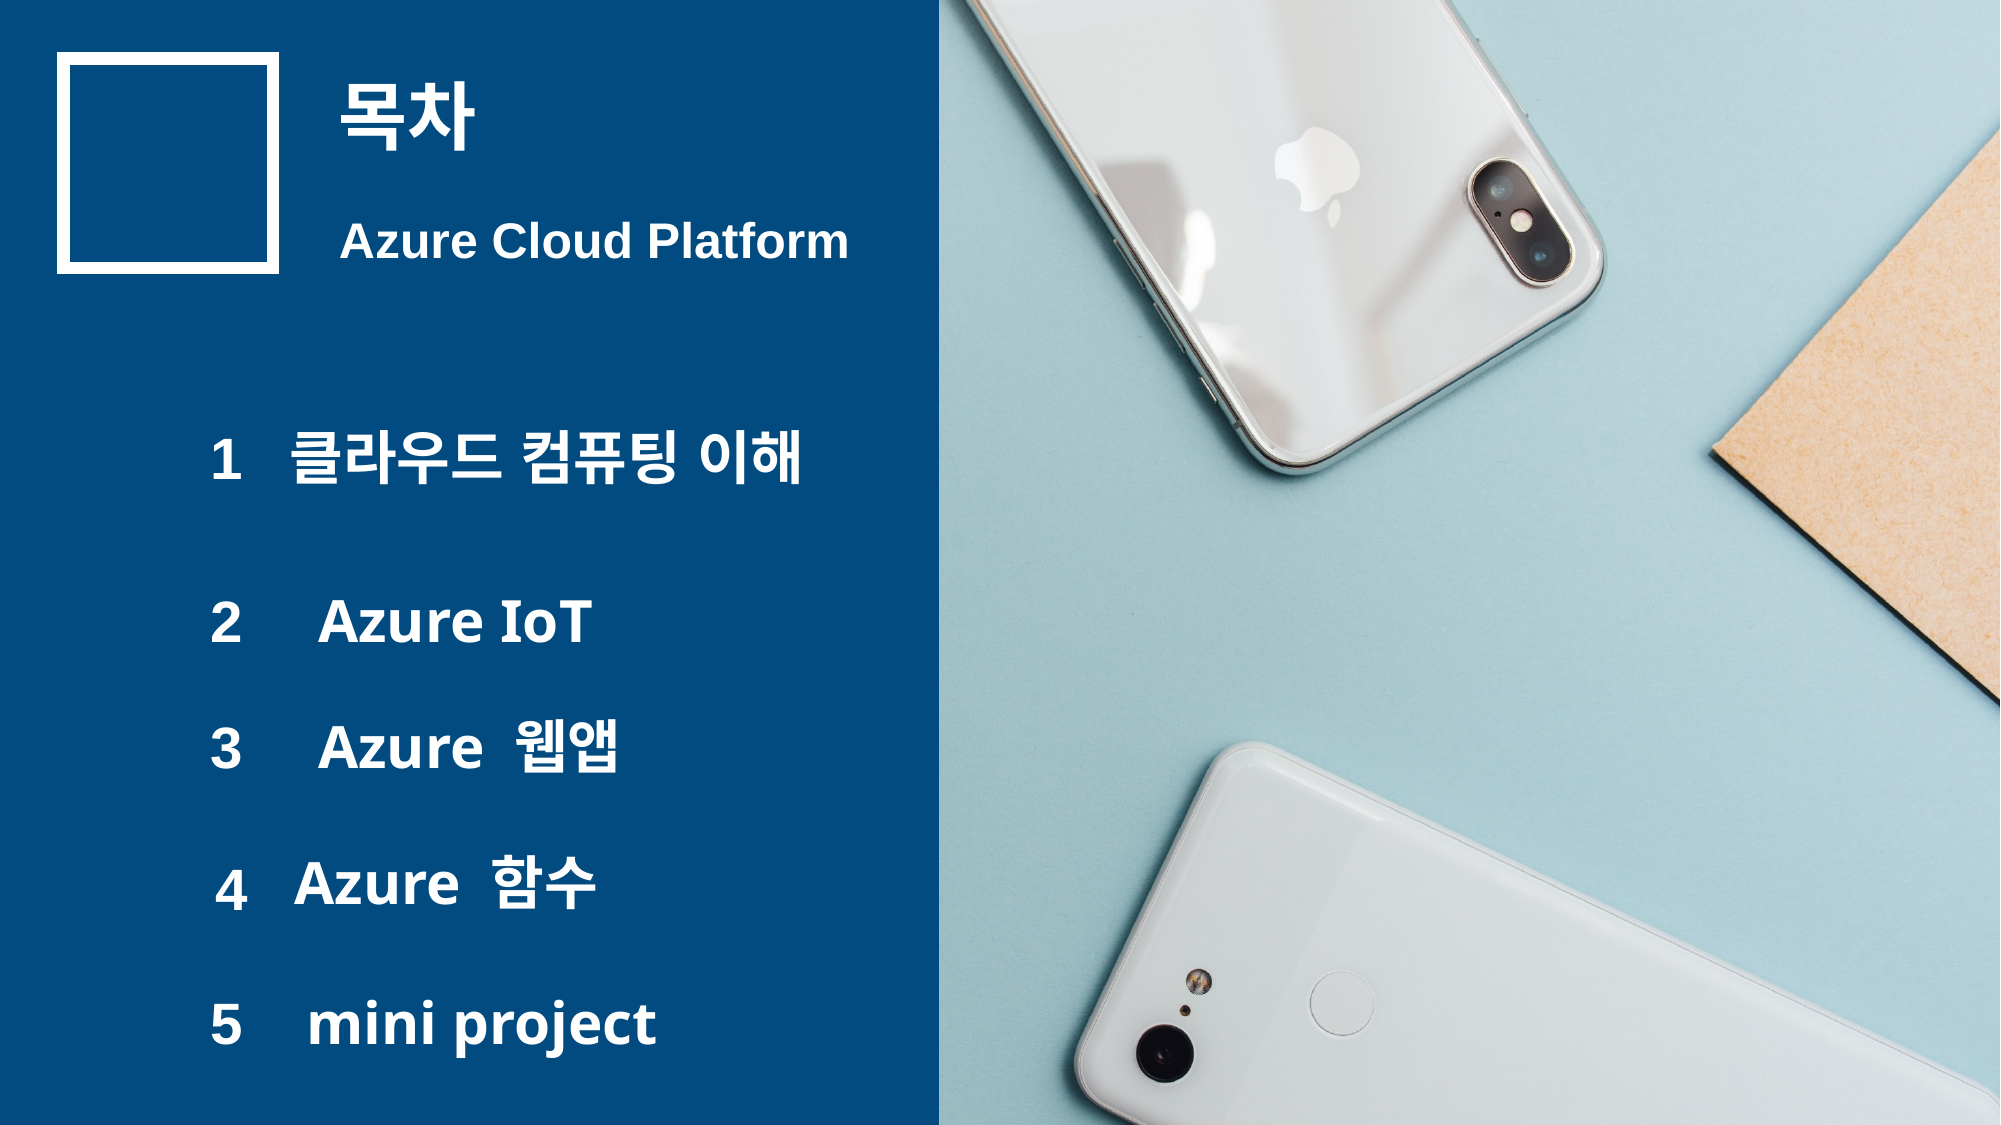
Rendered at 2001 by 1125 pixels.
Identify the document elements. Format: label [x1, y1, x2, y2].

text_box [195, 702, 642, 789]
text_box [200, 838, 618, 931]
text_box [195, 576, 642, 663]
text_box [195, 414, 927, 500]
picture [0, 0, 2000, 1125]
text_box [195, 978, 787, 1065]
